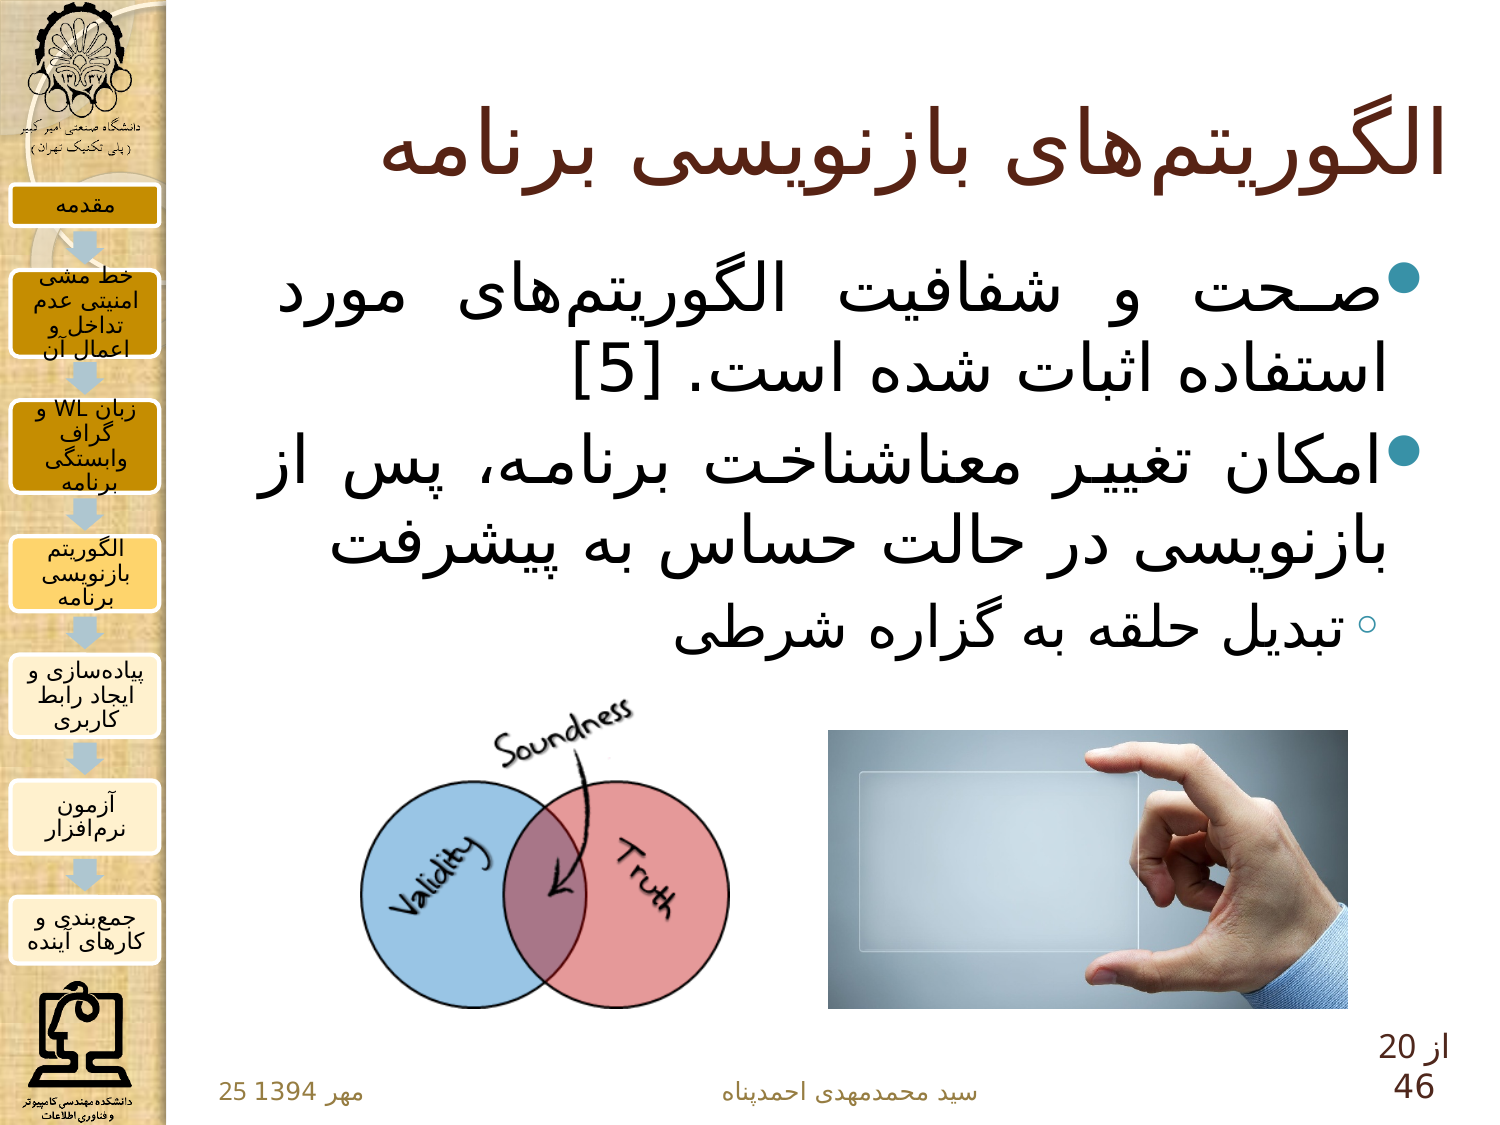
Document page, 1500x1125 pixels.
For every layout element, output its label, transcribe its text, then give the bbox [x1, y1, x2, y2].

picture [0, 0, 166, 1125]
slide_number 20 از 46 [1340, 1034, 1488, 1113]
picture [827, 729, 1349, 1009]
slide_number 25 مهر 1394 [157, 1034, 467, 1113]
list صحت و شفافیت الگوریتم‌های مورد استفاده اثبات شده است. [5] امکان تغییر معناشناخت برنامه، پس از بازنویسی در حالت حساس به پیشرفت تبدیل حلقه به گزاره شرطی [235, 237, 1466, 1025]
picture [359, 668, 731, 1009]
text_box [10, 184, 160, 965]
footer سید محمدمهدی احمدپناه [612, 1034, 1088, 1113]
title الگوریتم‌های بازنویسی برنامه [235, 45, 1466, 233]
